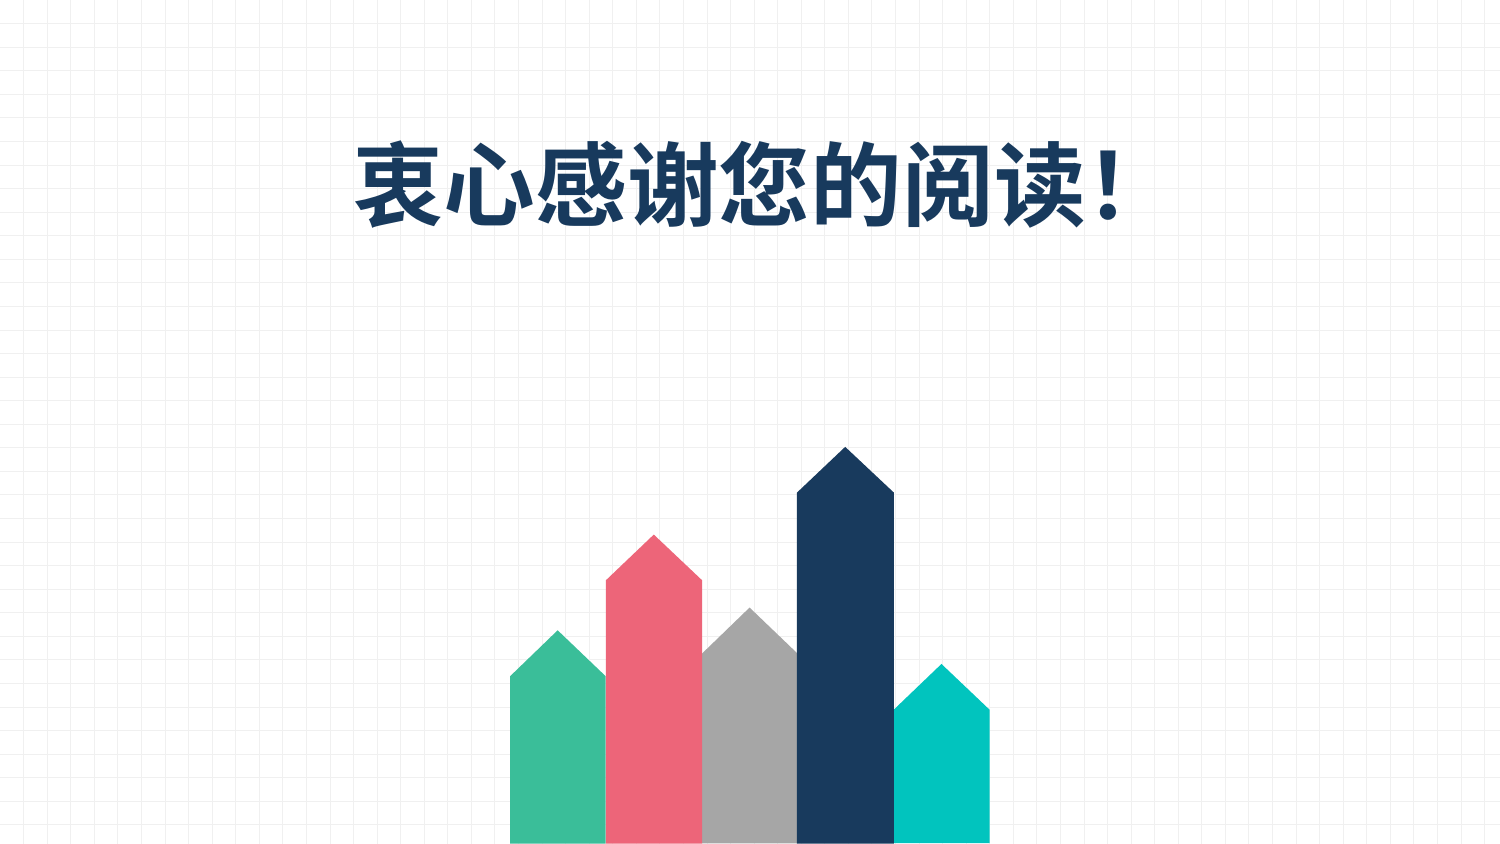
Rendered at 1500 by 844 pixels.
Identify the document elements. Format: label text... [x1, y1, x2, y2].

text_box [510, 446, 990, 844]
text_box 衷心感谢您的阅读！ [287, 121, 1243, 246]
